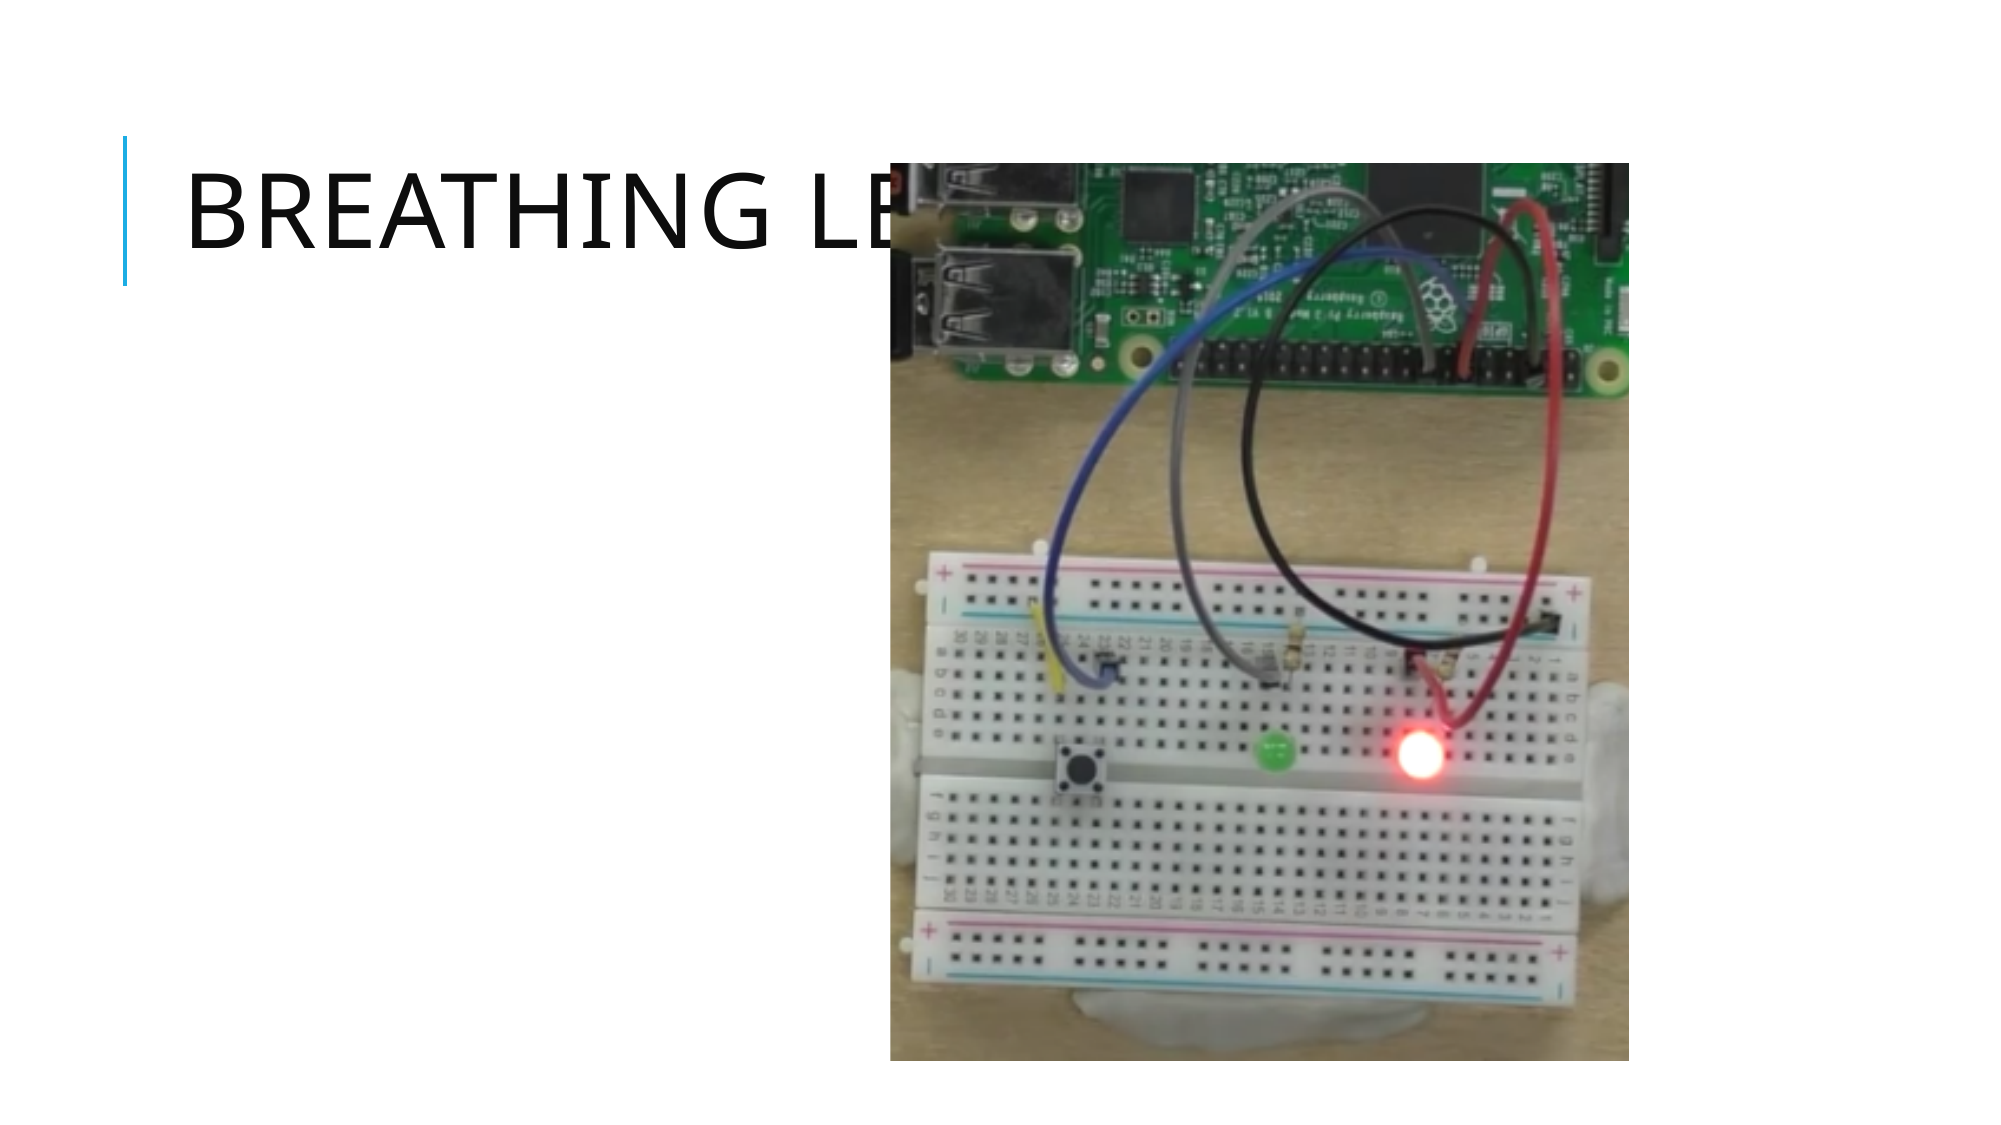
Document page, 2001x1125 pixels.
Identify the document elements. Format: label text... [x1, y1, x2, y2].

title Breathing LED [168, 96, 1763, 342]
picture [890, 163, 1630, 1061]
